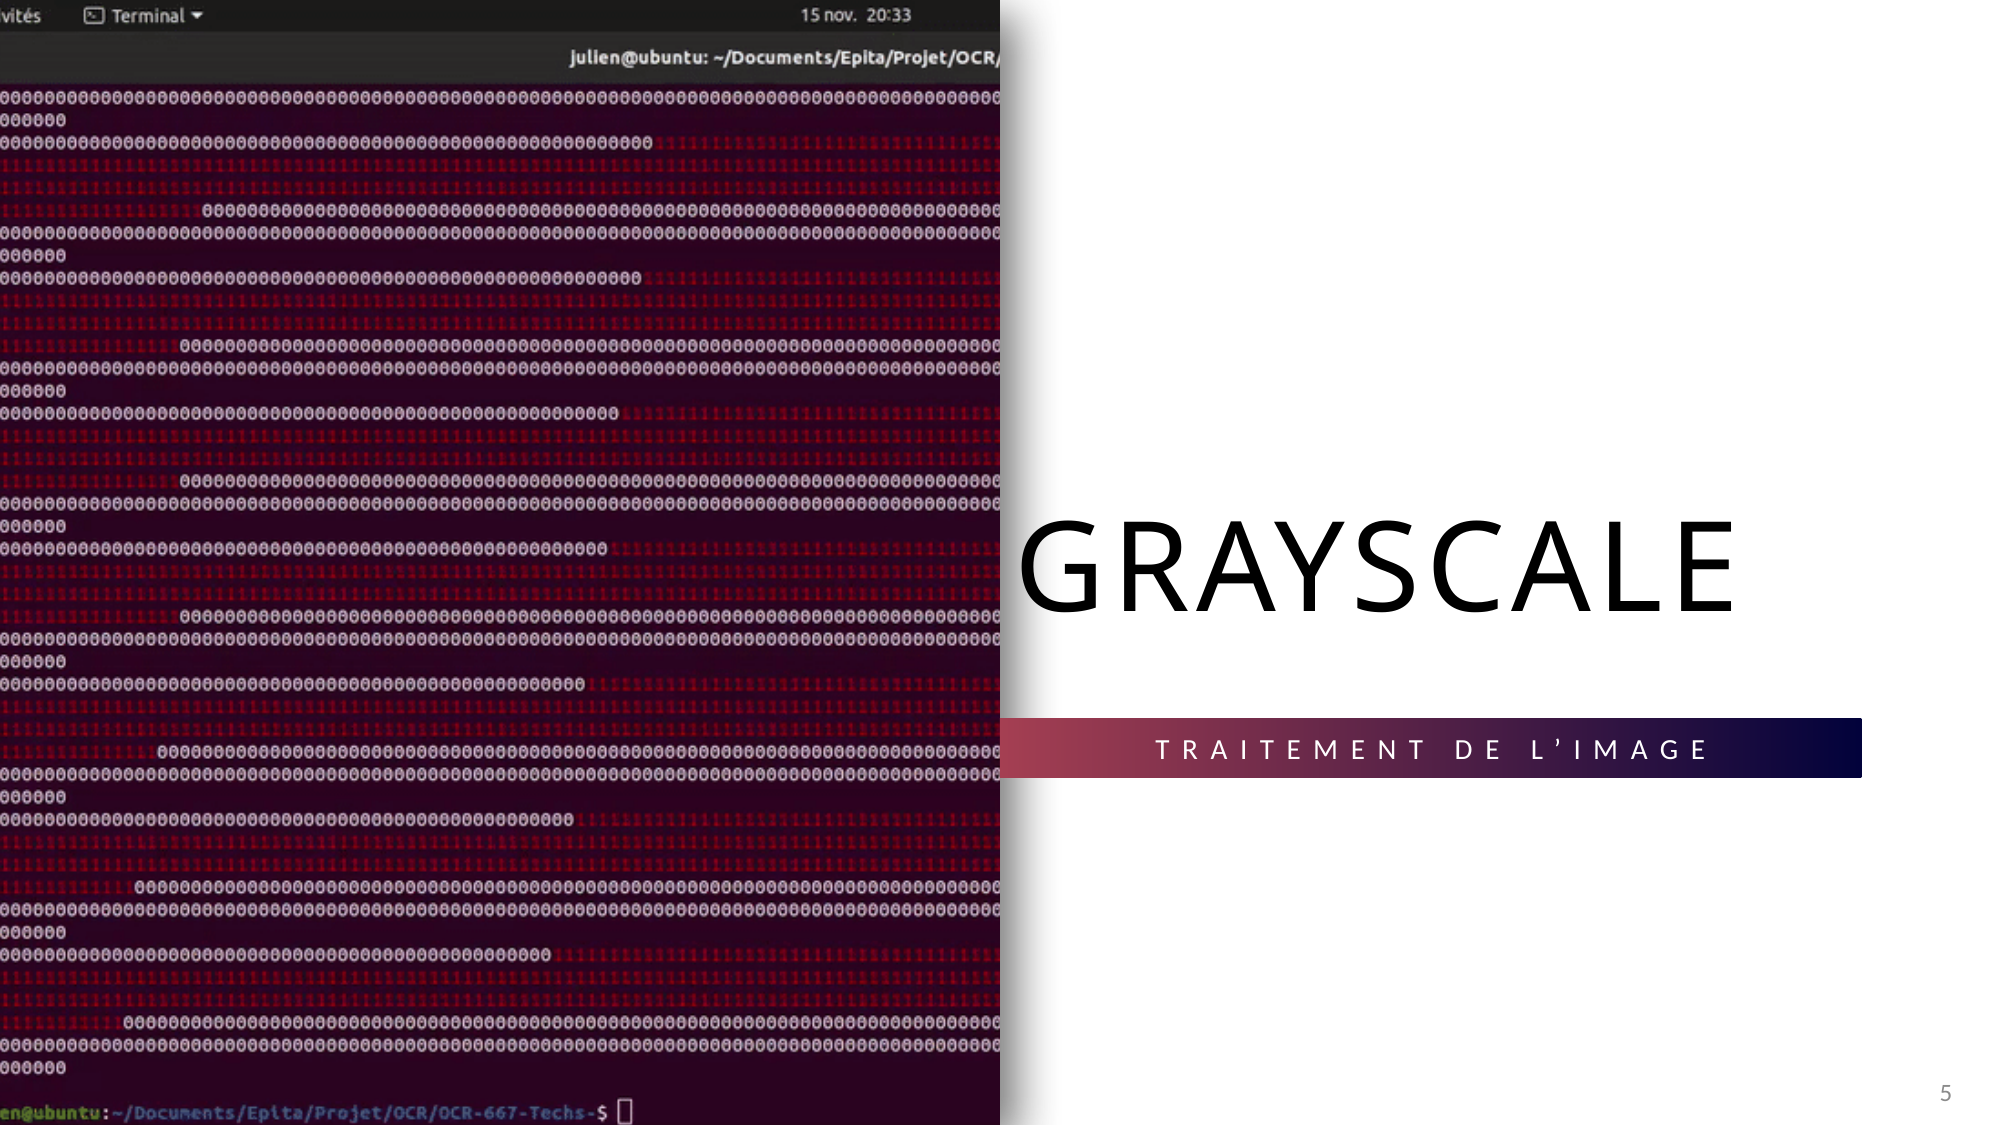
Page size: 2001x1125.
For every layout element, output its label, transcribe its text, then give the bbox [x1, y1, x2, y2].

list Traitement de l’image [1000, 718, 1862, 778]
title grayscale [1000, 371, 1862, 644]
picture [0, 0, 1000, 1125]
slide_number 5 [1894, 1061, 1968, 1121]
